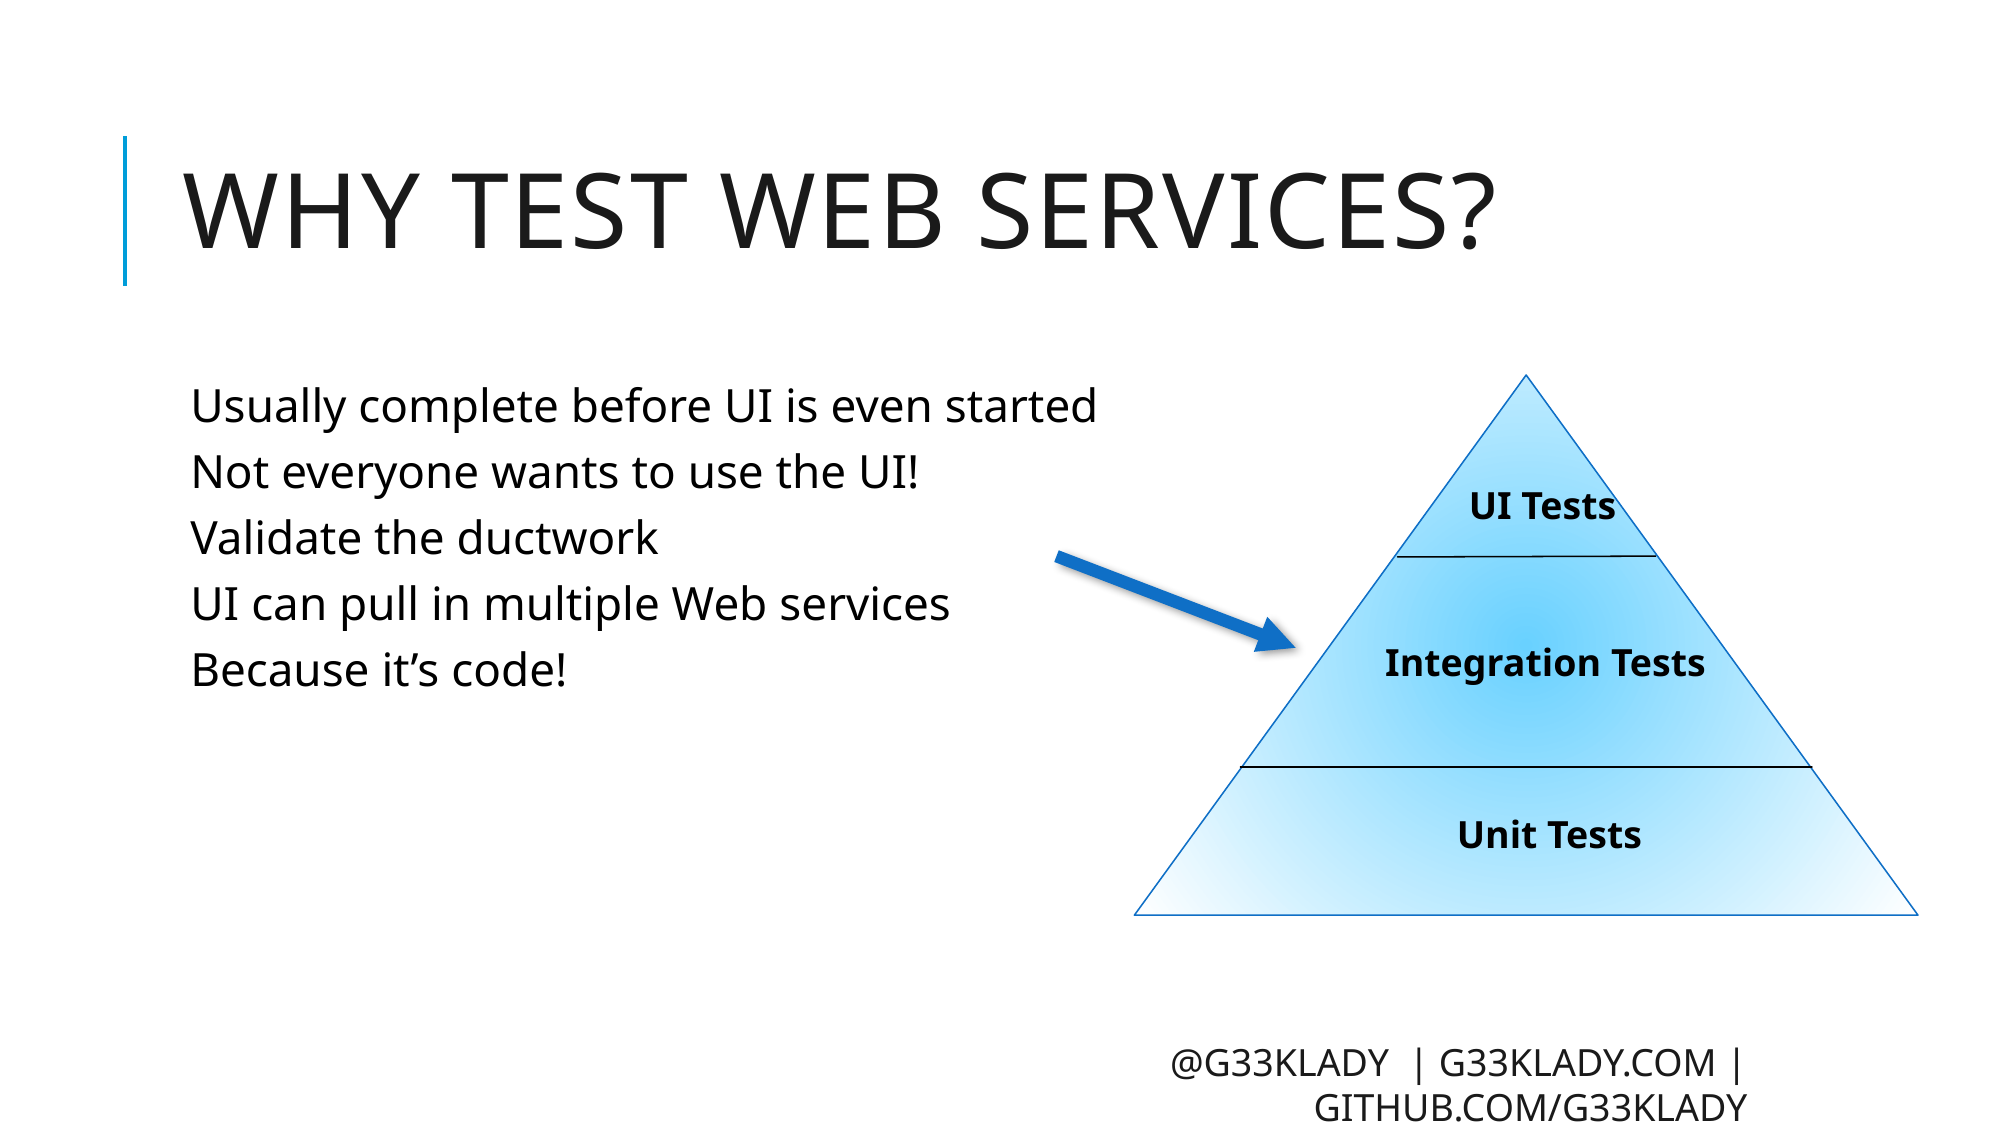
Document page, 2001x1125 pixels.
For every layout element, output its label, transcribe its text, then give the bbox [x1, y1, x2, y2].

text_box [1134, 374, 1919, 916]
title Why test web services? [168, 96, 1763, 342]
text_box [1056, 555, 1296, 649]
footer @g33klady | g33klady.com | github.com/g33klady [794, 1061, 1763, 1107]
list Usually complete before UI is even started Not everyone wants to use the UI! Validate the ductwork UI can pull in multiple Web services Because it’s code! [168, 375, 1763, 1035]
